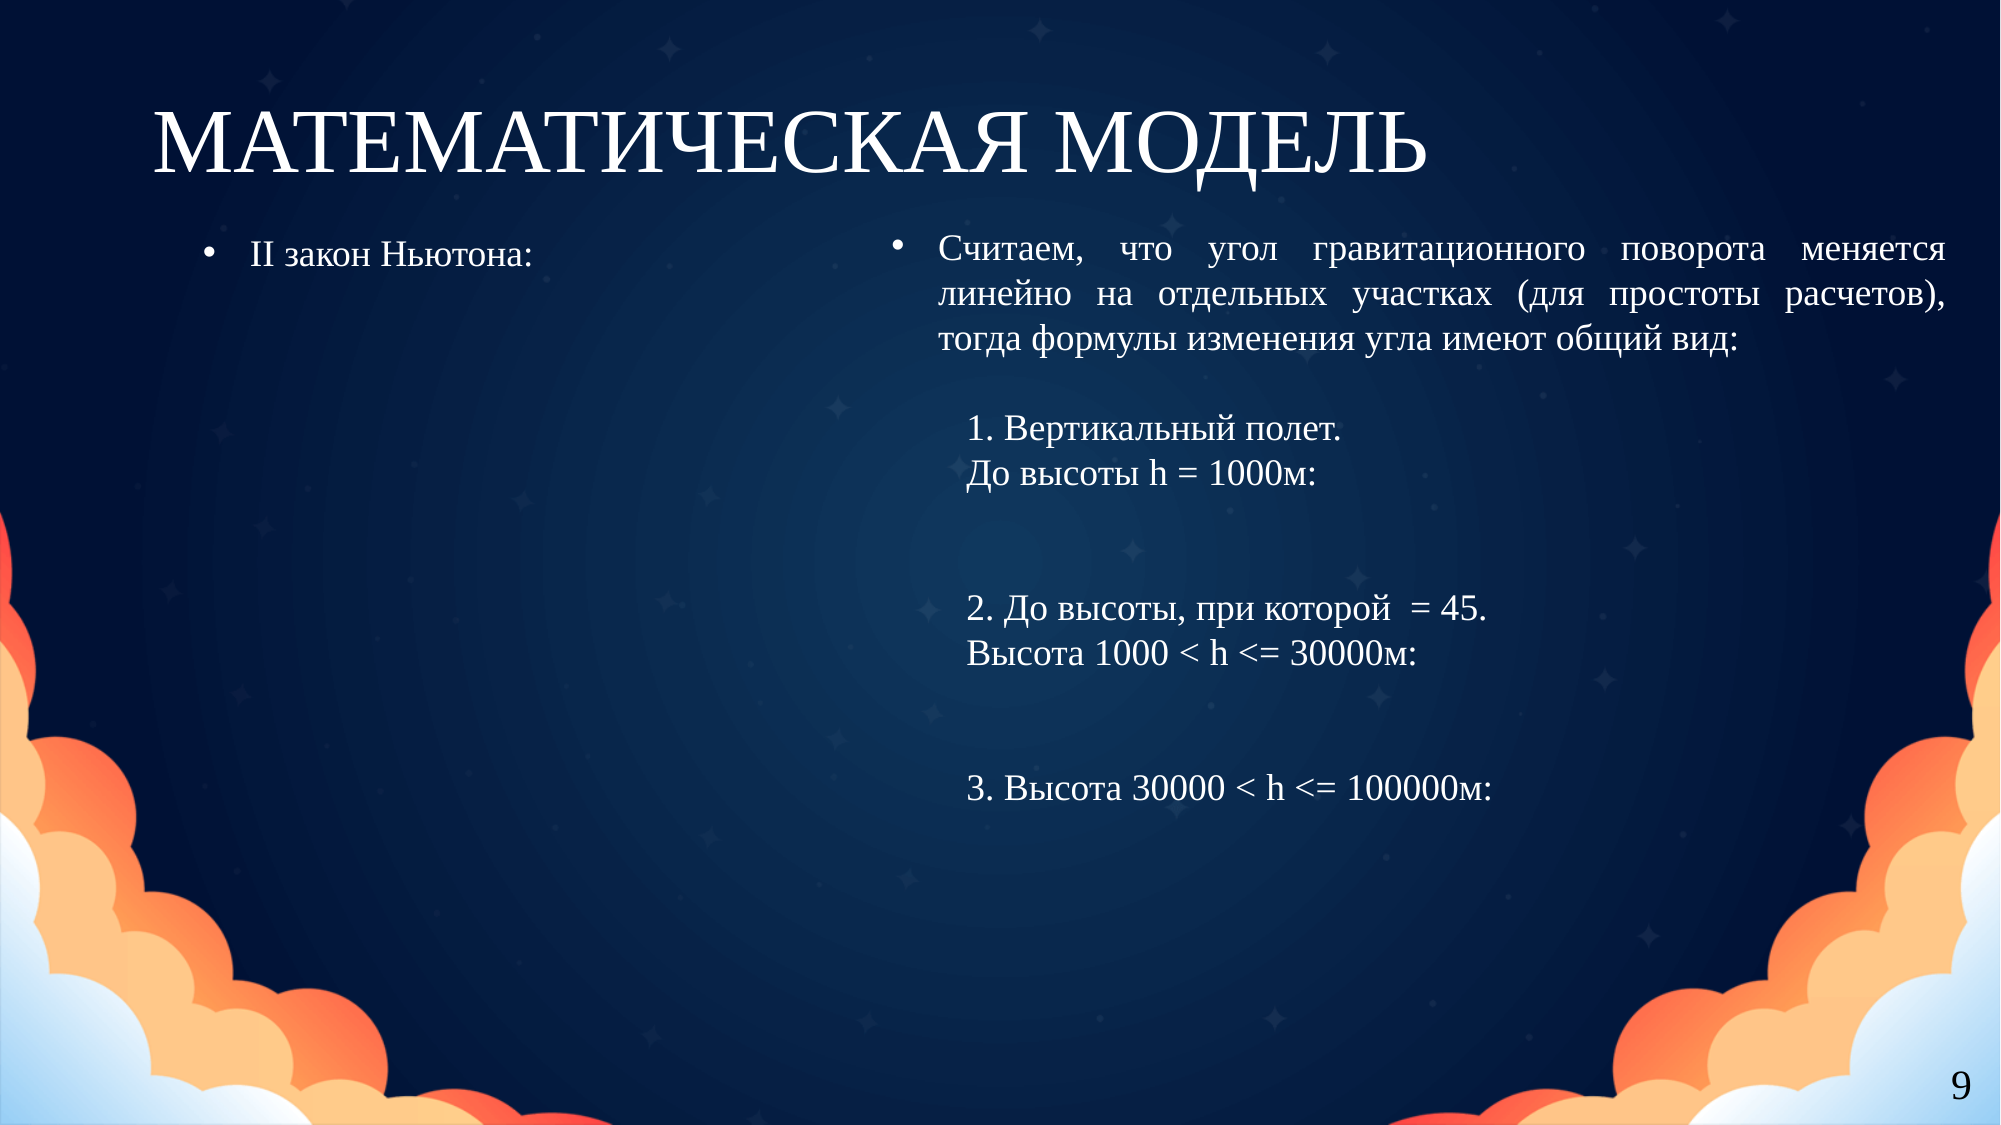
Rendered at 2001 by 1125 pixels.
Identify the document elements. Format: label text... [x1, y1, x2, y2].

picture [0, 0, 2001, 1125]
title МАТЕМАТИЧЕСКАЯ МОДЕЛЬ [137, 34, 1863, 252]
text_box 9 [1936, 1050, 1988, 1115]
